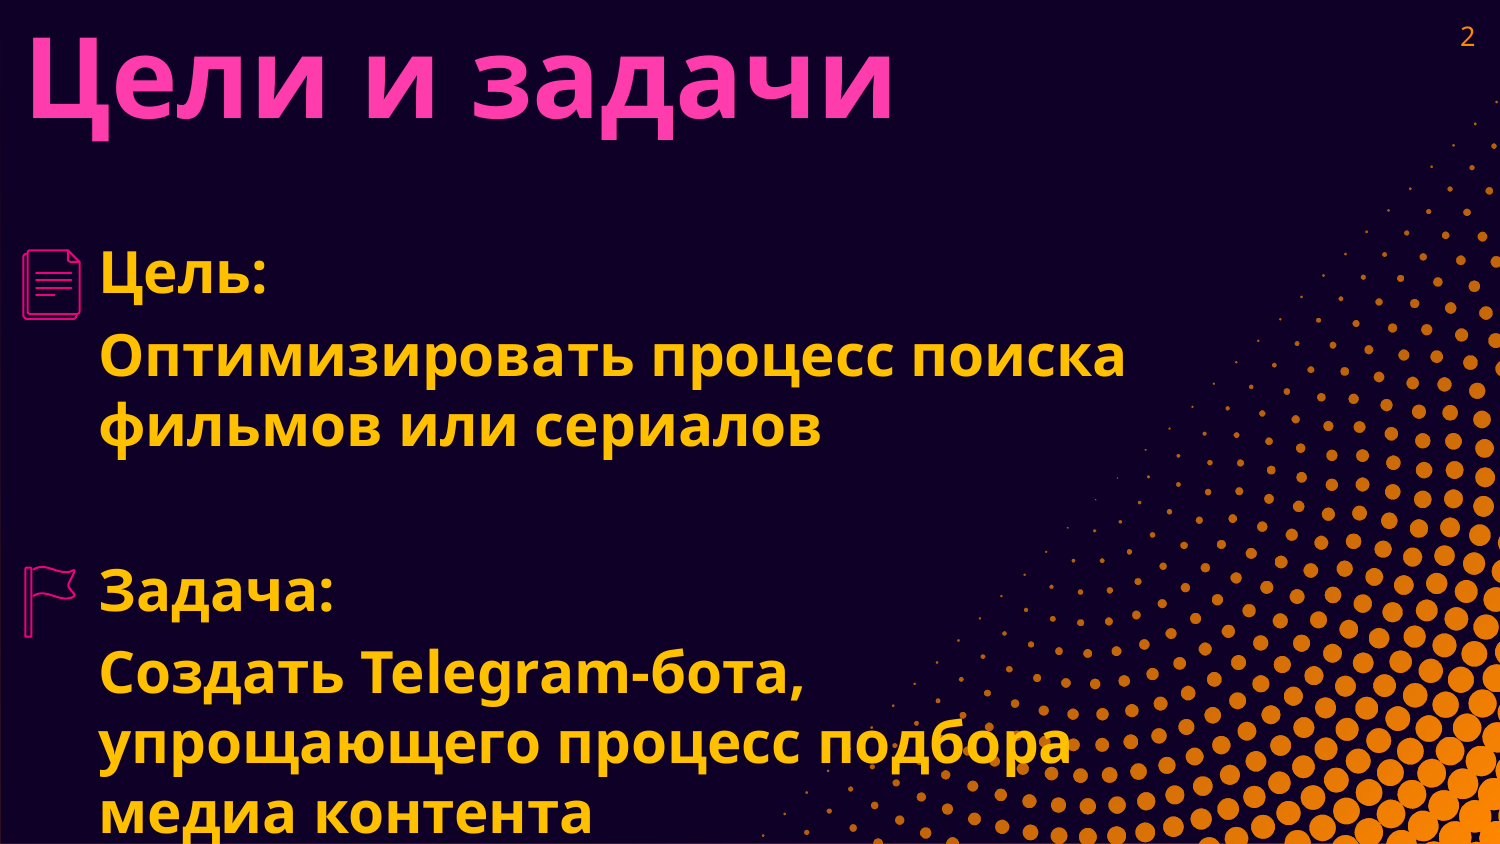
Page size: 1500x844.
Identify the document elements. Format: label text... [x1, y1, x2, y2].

slide_number 2 [1385, 5, 1476, 71]
list Цели и задачи Цель: Оптимизировать процесс поиска фильмов или сериалов Задача: Создать Telegram-бота, упрощающего процесс подбора медиа контента [23, 5, 1140, 783]
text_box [25, 566, 75, 637]
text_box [23, 250, 80, 320]
